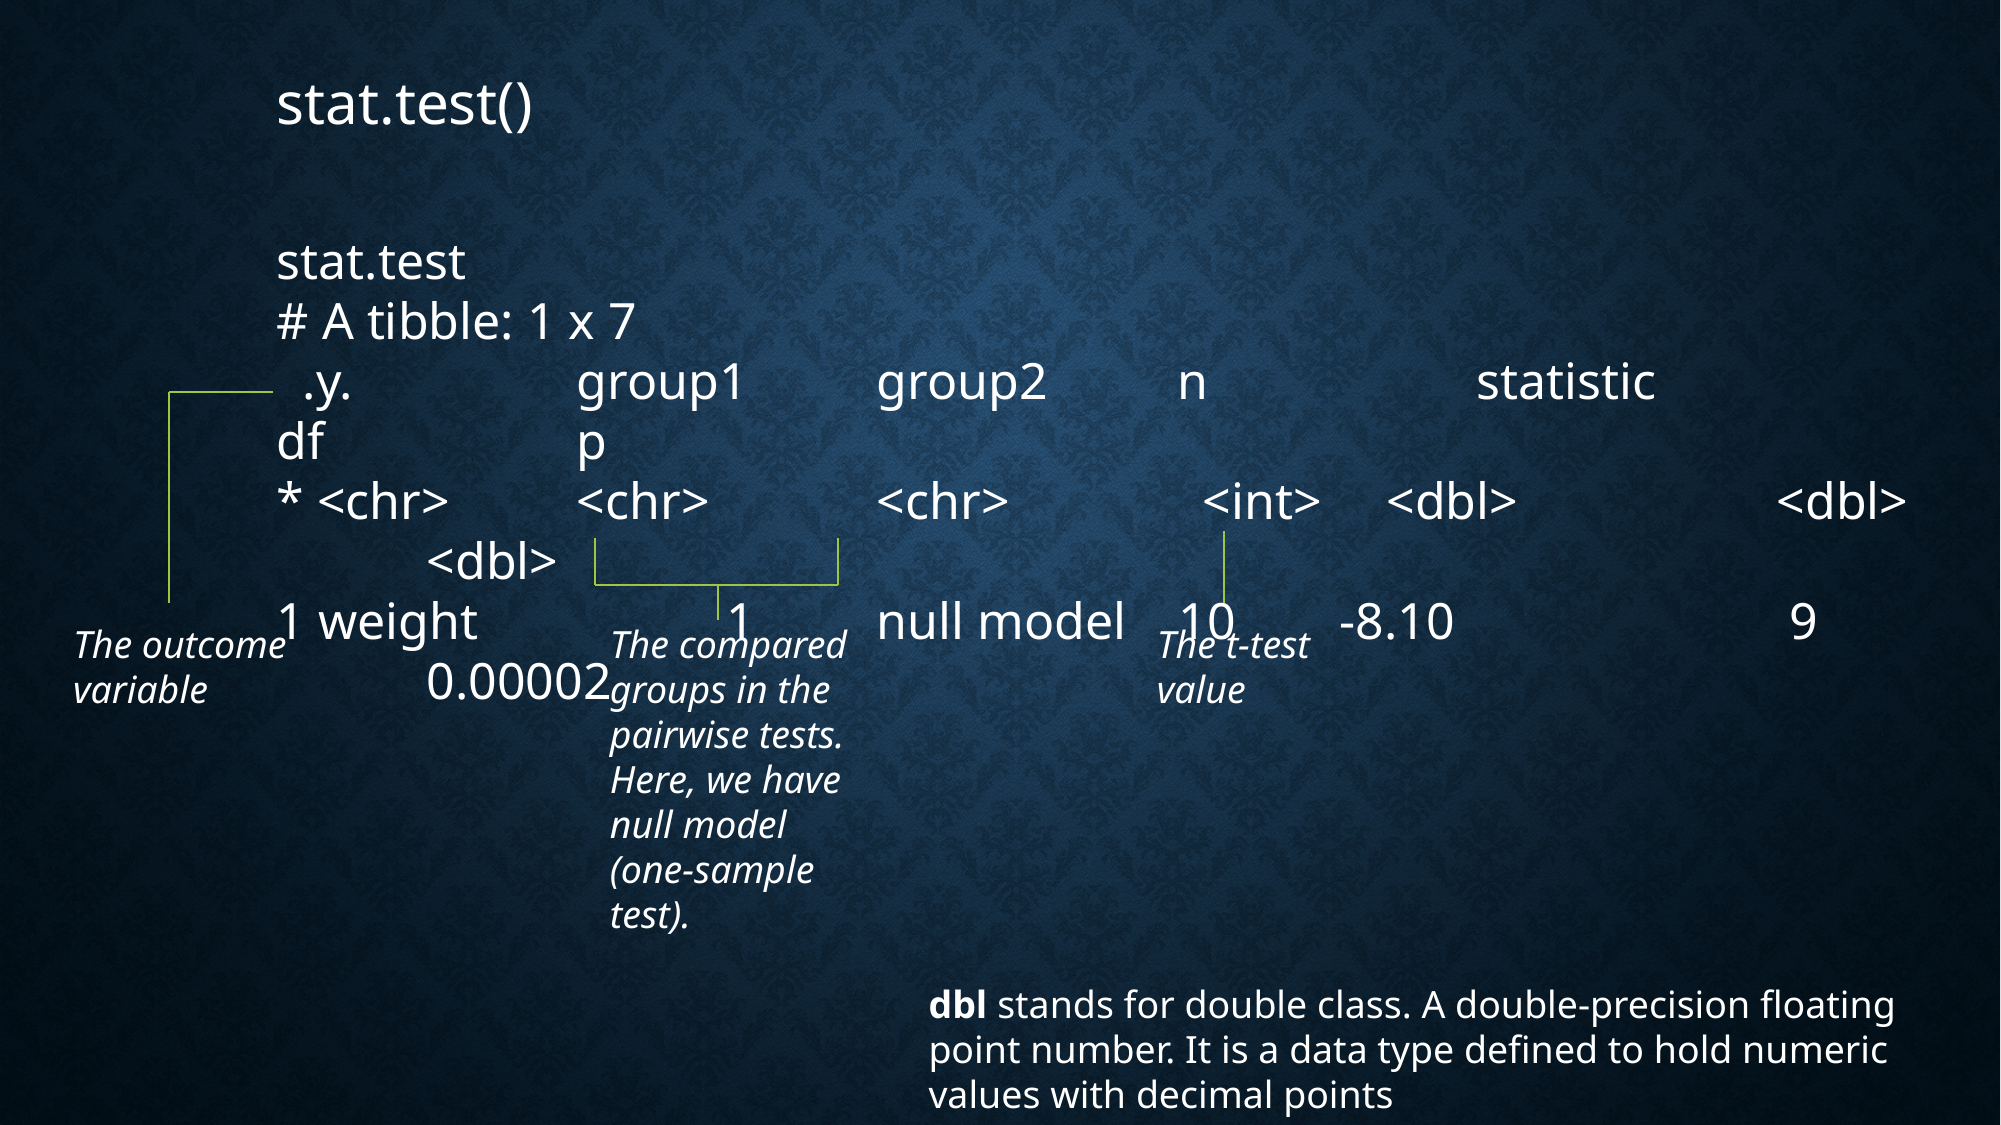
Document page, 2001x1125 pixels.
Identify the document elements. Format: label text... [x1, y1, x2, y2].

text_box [594, 537, 839, 621]
text_box stat.test # A tibble: 1 x 7 .y. group1 group2 n statistic df p * <chr> <chr> <chr> <int> <dbl> <dbl> <dbl> 1 weight 1 null model 10 -8.10 9 0.00002 [262, 222, 1960, 717]
text_box The outcome variable [58, 613, 316, 719]
text_box stat.test() [262, 58, 596, 144]
text_box dbl stands for double class. A double-precision floating point number. It is a data type defined to hold numeric values with decimal points [913, 973, 1914, 1124]
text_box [168, 391, 274, 604]
text_box The compared groups in the pairwise tests. Here, we have null model (one-sample test). [595, 613, 892, 944]
text_box The t-test value [1142, 613, 1344, 719]
